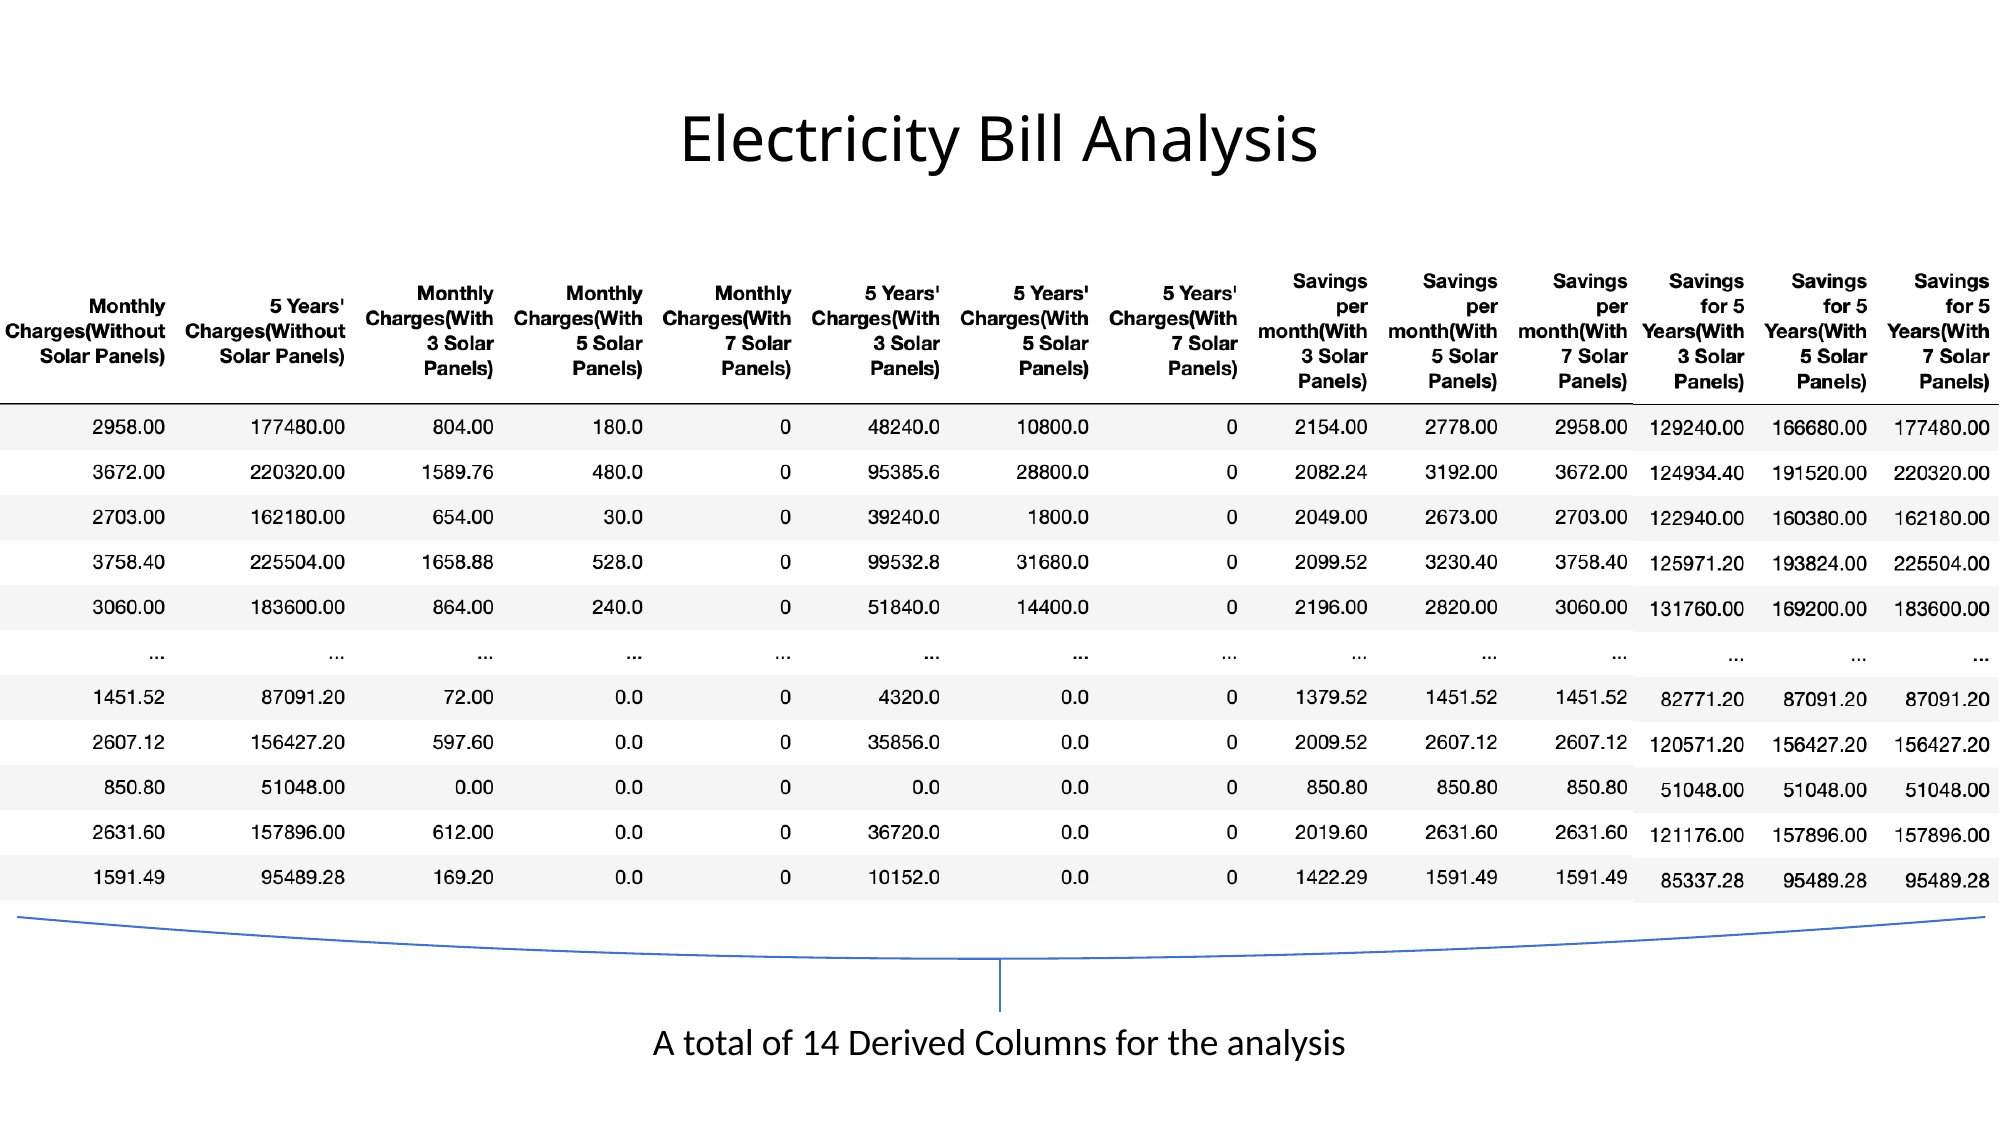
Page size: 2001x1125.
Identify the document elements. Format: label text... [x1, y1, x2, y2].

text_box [16, 916, 1986, 1065]
text_box Electricity Bill Analysis [144, 33, 1855, 251]
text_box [0, 259, 2000, 909]
